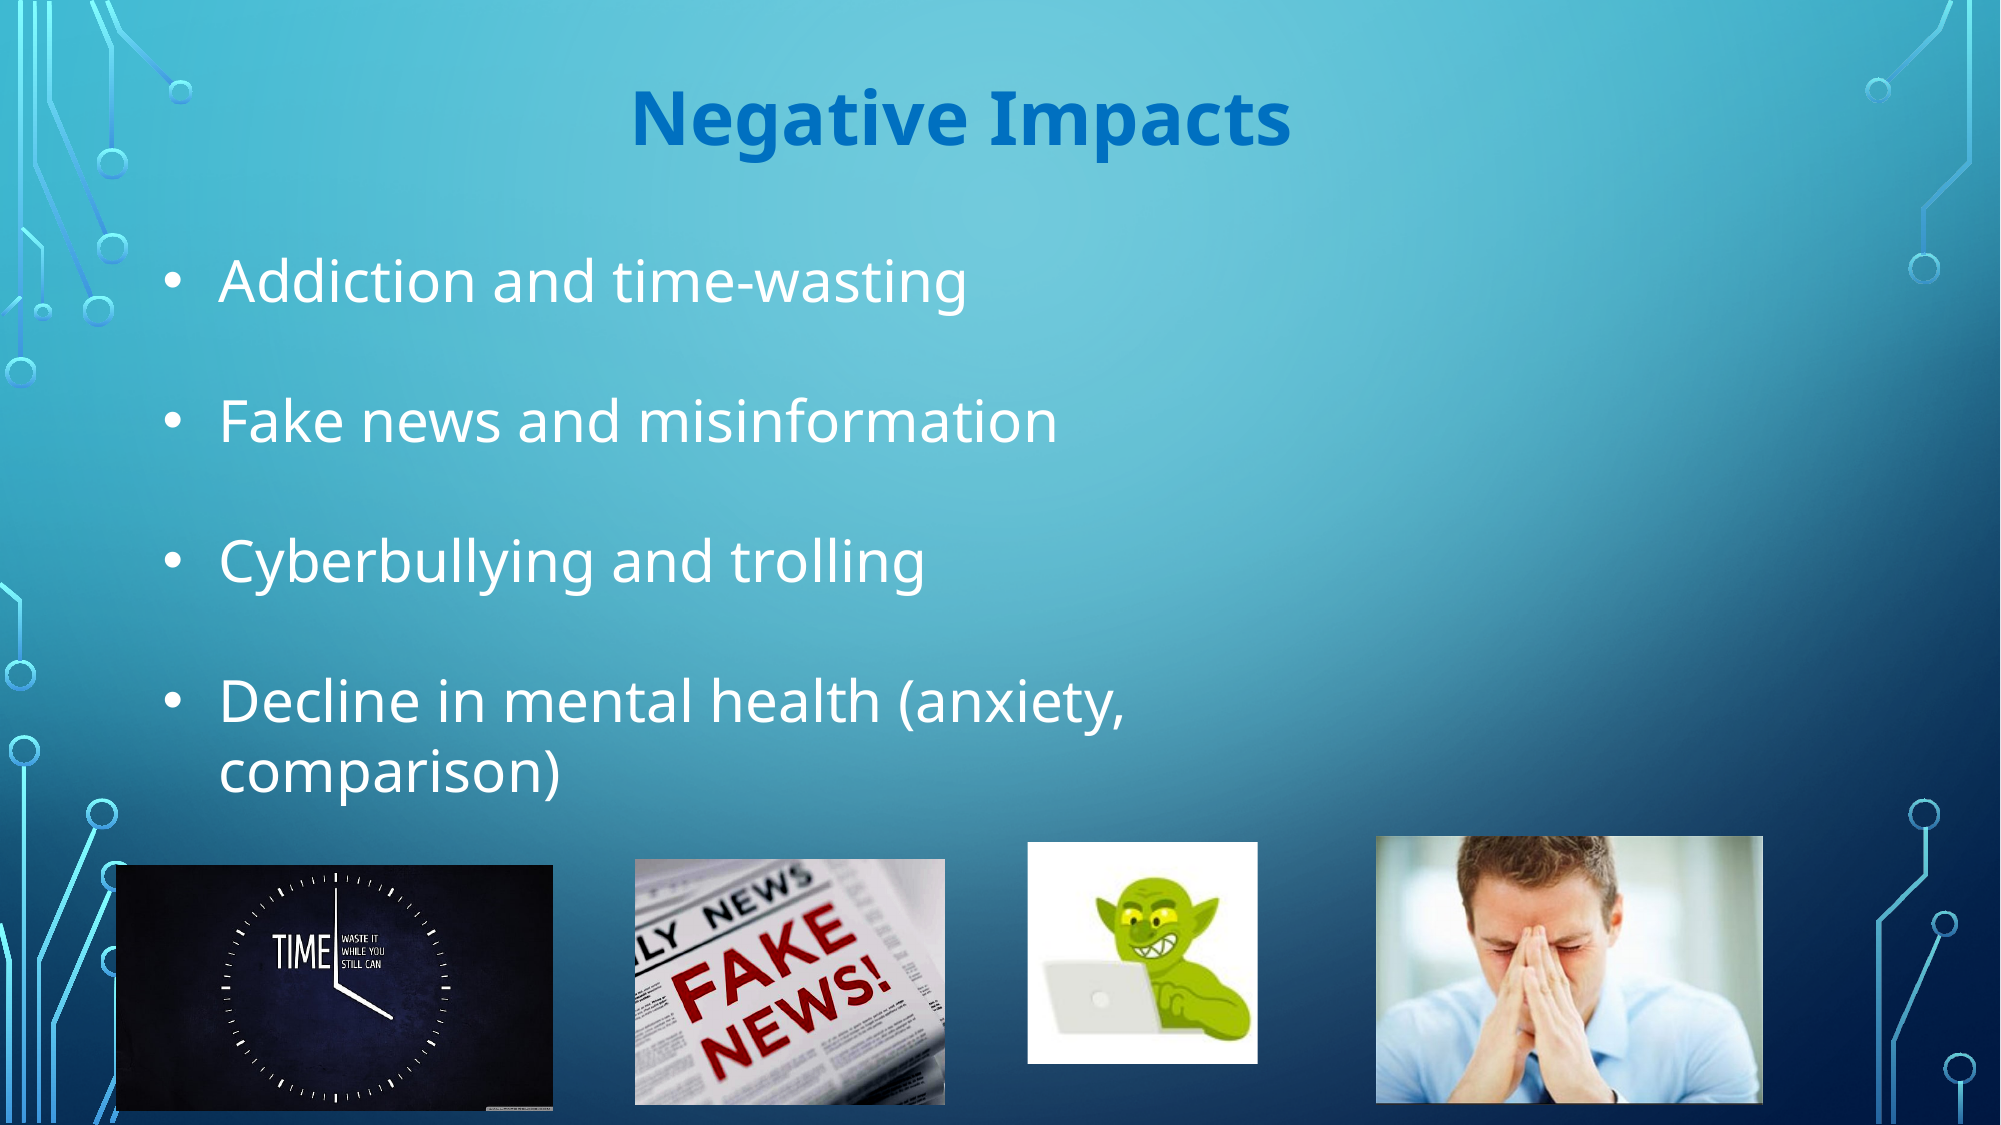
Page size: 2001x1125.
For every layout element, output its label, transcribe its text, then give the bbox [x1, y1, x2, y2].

picture [1027, 842, 1258, 1064]
text_box Negative Impacts [614, 63, 1309, 169]
picture [635, 859, 945, 1106]
picture [116, 865, 553, 1112]
text_box Addiction and time-wasting Fake news and misinformation Cyberbullying and trolling Decline in mental health (anxiety, comparison) [147, 236, 1258, 882]
picture [1376, 836, 1764, 1106]
